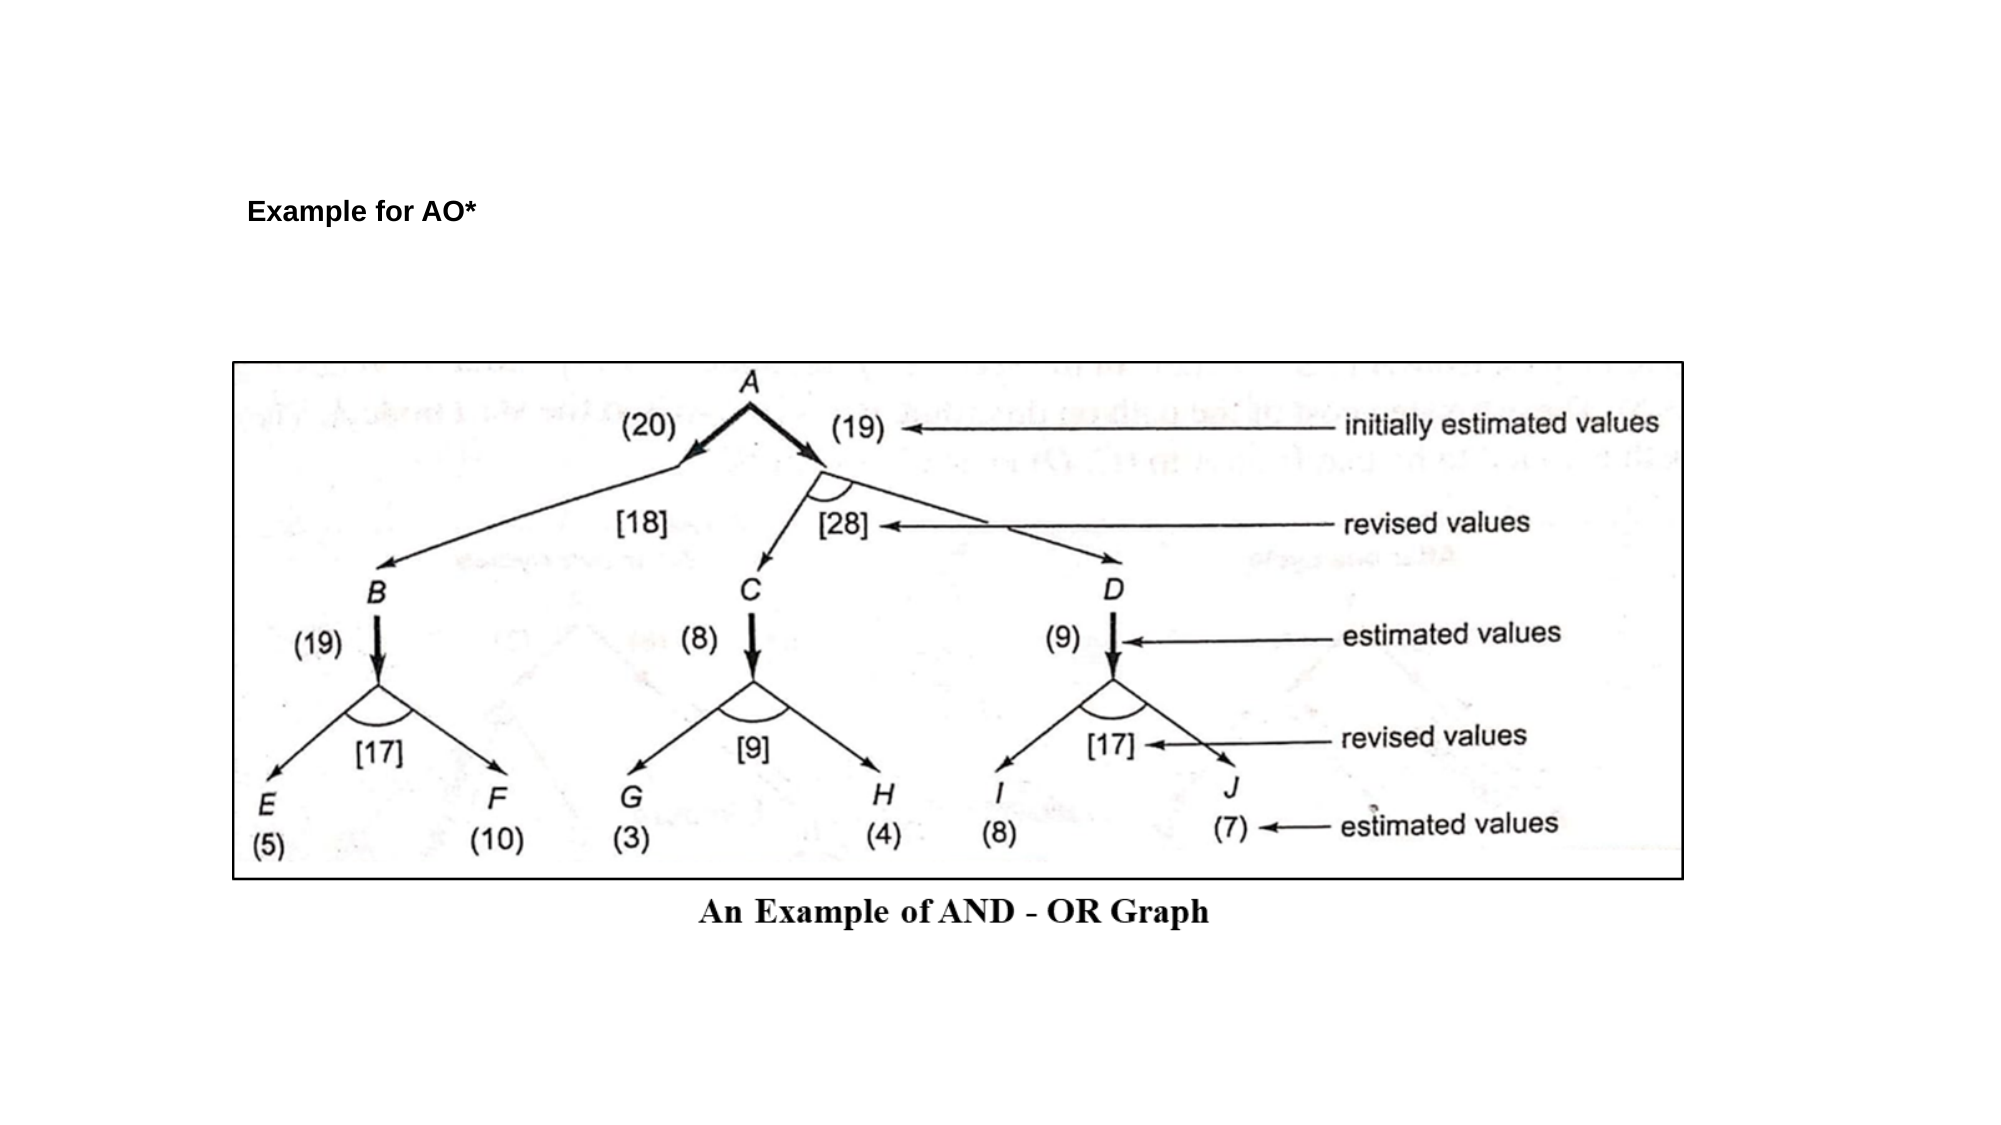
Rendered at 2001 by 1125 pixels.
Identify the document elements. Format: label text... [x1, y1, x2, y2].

text_box Example for AO* [232, 184, 1048, 235]
picture [231, 361, 1685, 955]
